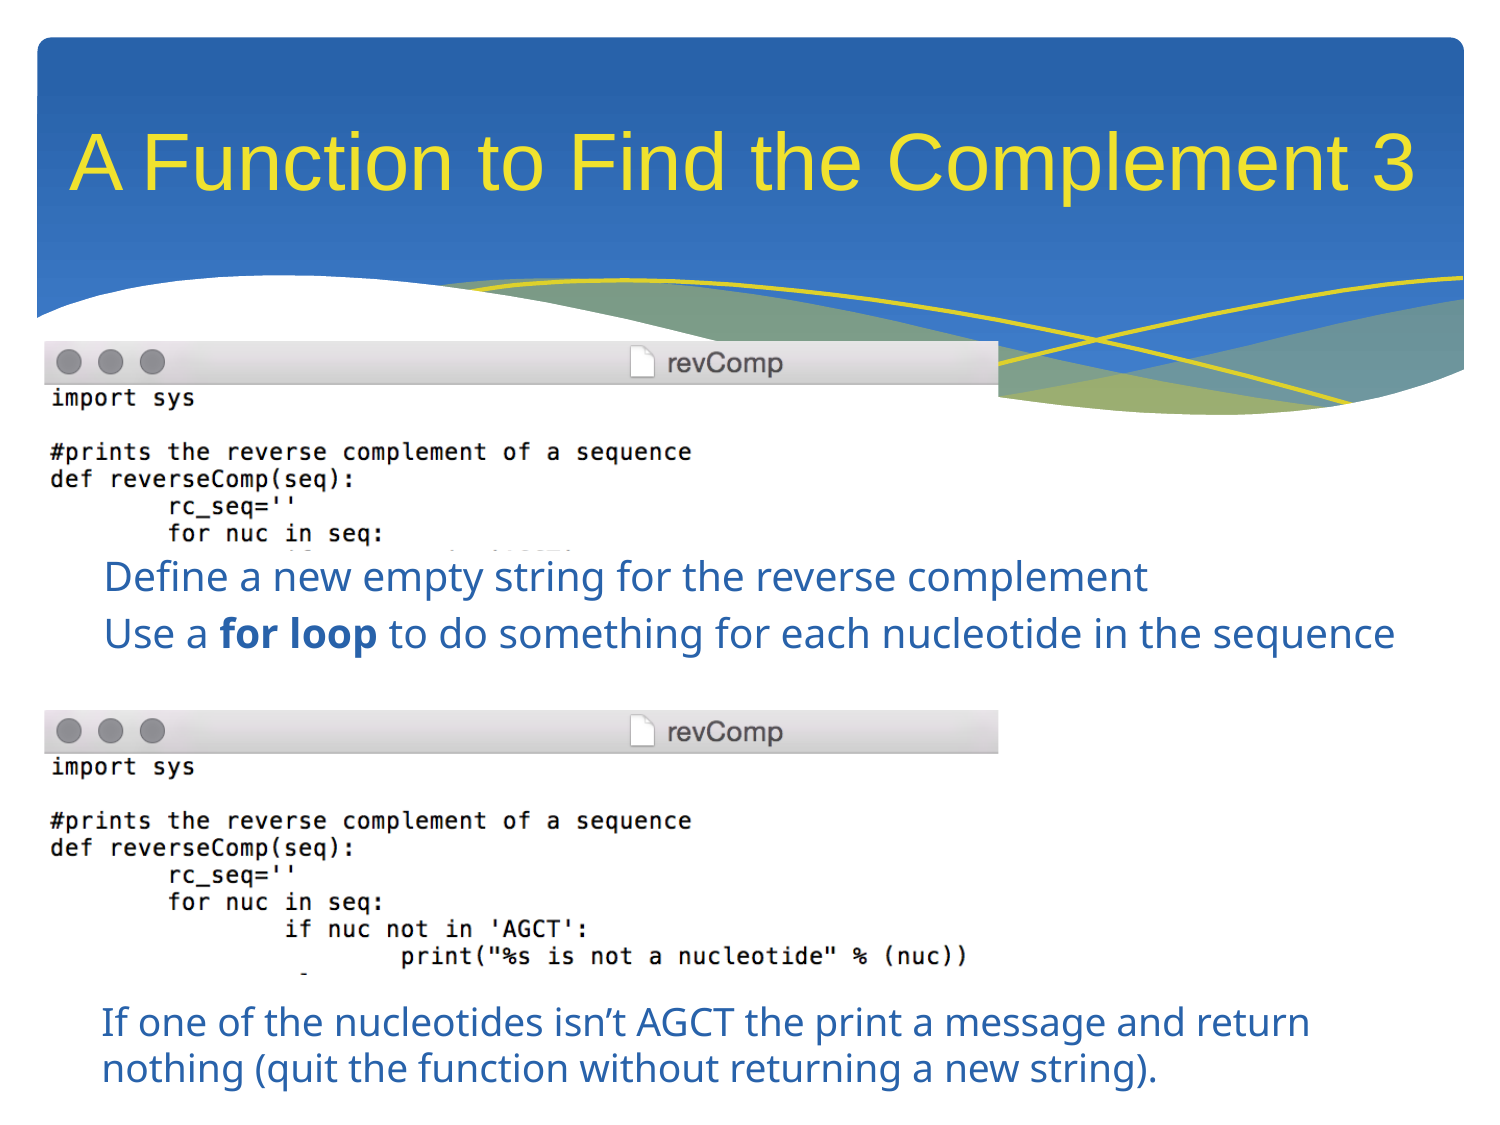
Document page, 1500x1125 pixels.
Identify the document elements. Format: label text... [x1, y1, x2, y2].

text_box If one of the nucleotides isn’t AGCT the print a message and return nothing (quit the function without returning a new string). [44, 989, 1424, 1125]
picture [44, 341, 999, 551]
picture [44, 709, 999, 975]
text_box Define a new empty string for the reverse complement Use a for loop to do something for each nucleotide in the sequence [44, 543, 1424, 679]
title A Function to Find the Complement 3 [44, 55, 1445, 261]
